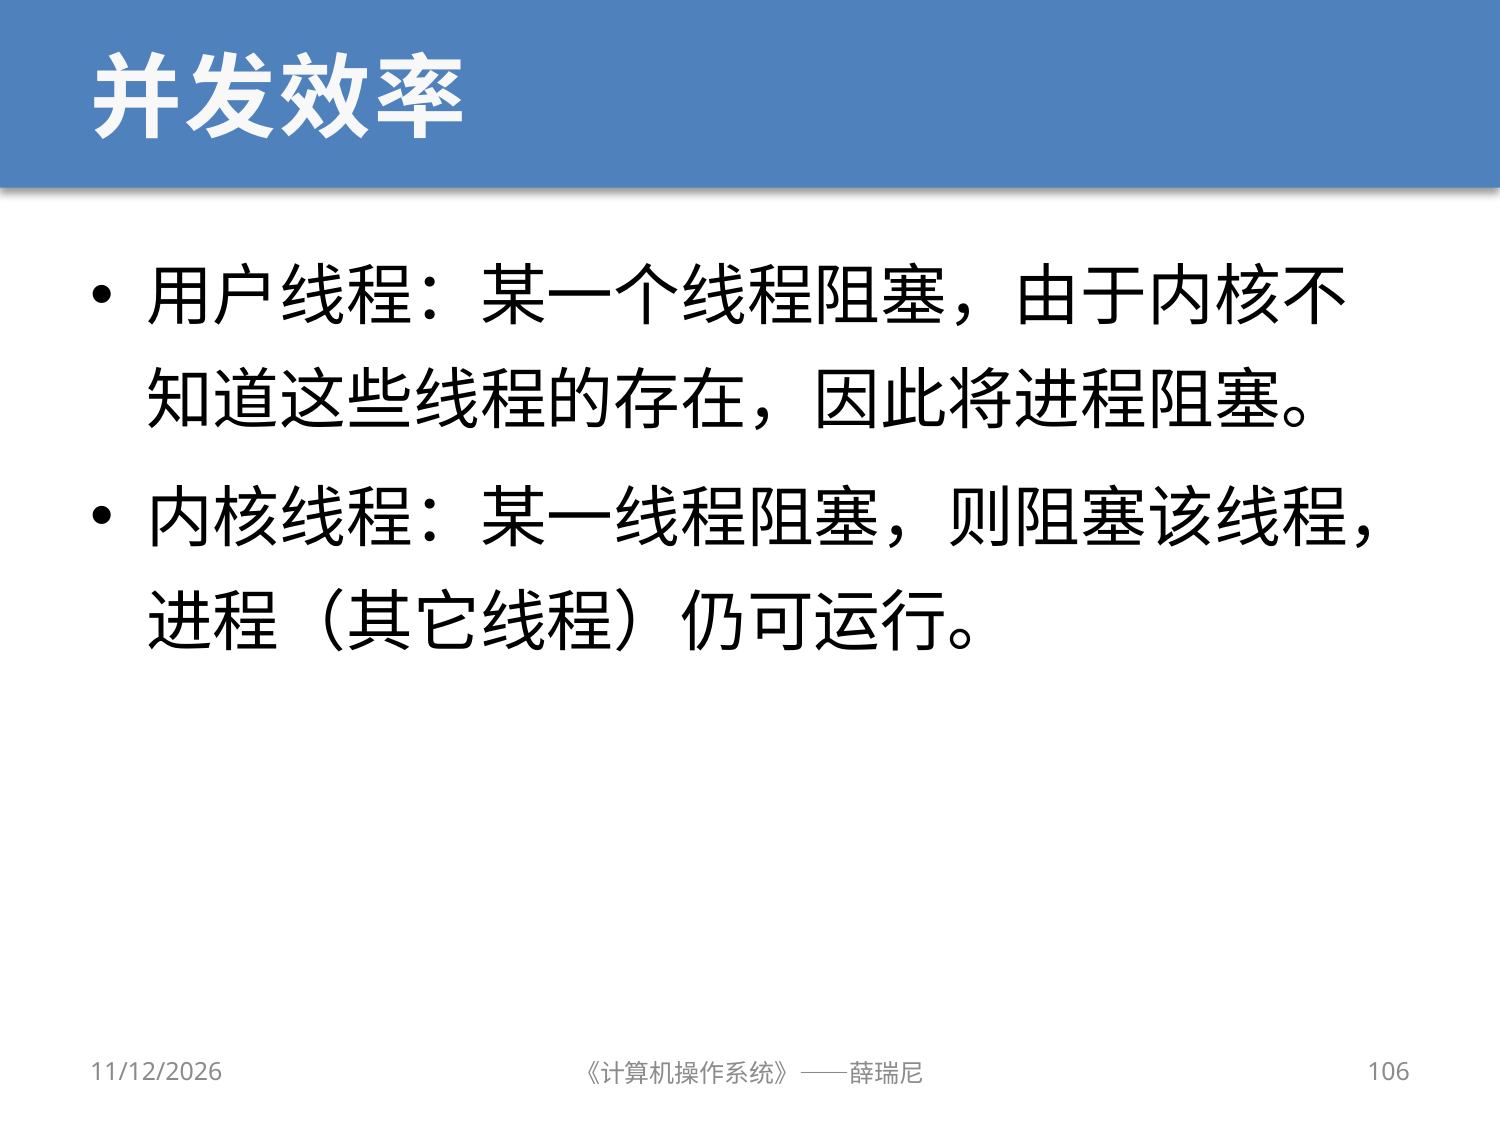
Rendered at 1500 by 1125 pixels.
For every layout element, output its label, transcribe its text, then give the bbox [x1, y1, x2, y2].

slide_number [75, 1042, 425, 1103]
list 用户线程：某一个线程阻塞，由于内核不知道这些线程的存在，因此将进程阻塞。 内核线程：某一线程阻塞，则阻塞该线程，进程（其它线程）仍可运行。 [75, 221, 1425, 1021]
footer 《计算机操作系统》——薛瑞尼 [512, 1042, 988, 1103]
slide_number 106 [1074, 1042, 1425, 1103]
title 并发效率 [75, 0, 1425, 188]
